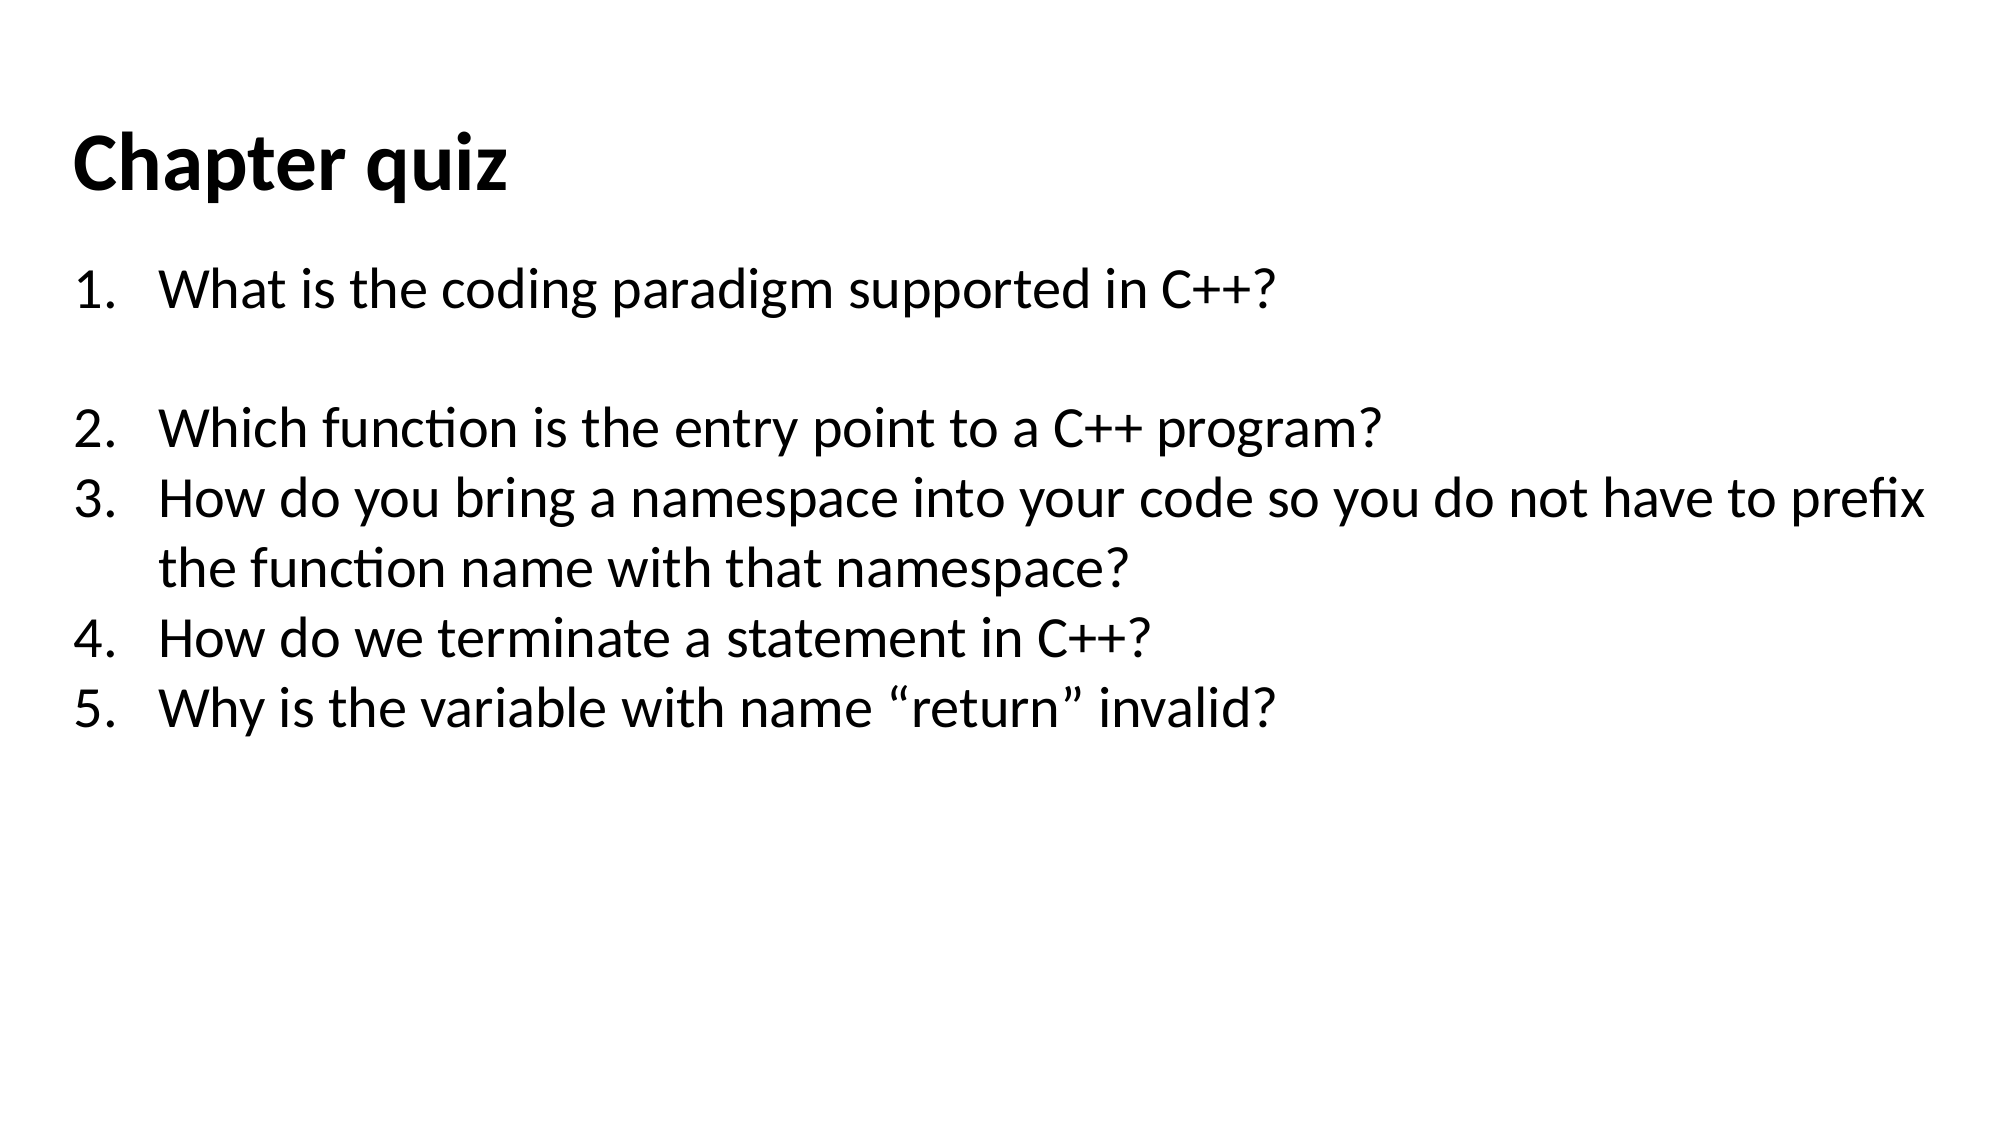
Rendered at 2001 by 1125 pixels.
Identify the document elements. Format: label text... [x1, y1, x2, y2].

text_box Chapter quiz [0, 0, 2000, 215]
text_box What is the coding paradigm supported in C++? (generic, Object-Oriented, Imperative) Which function is the entry point to a C++ program? (main) How do you bring a namespace into your code so you do not have to prefix the function name with that namespace? (using namespace) How do we terminate a statement in C++? (semilon ;) Why is the variable with name “return” invalid? (return is C++ keyword) [0, 242, 2000, 747]
